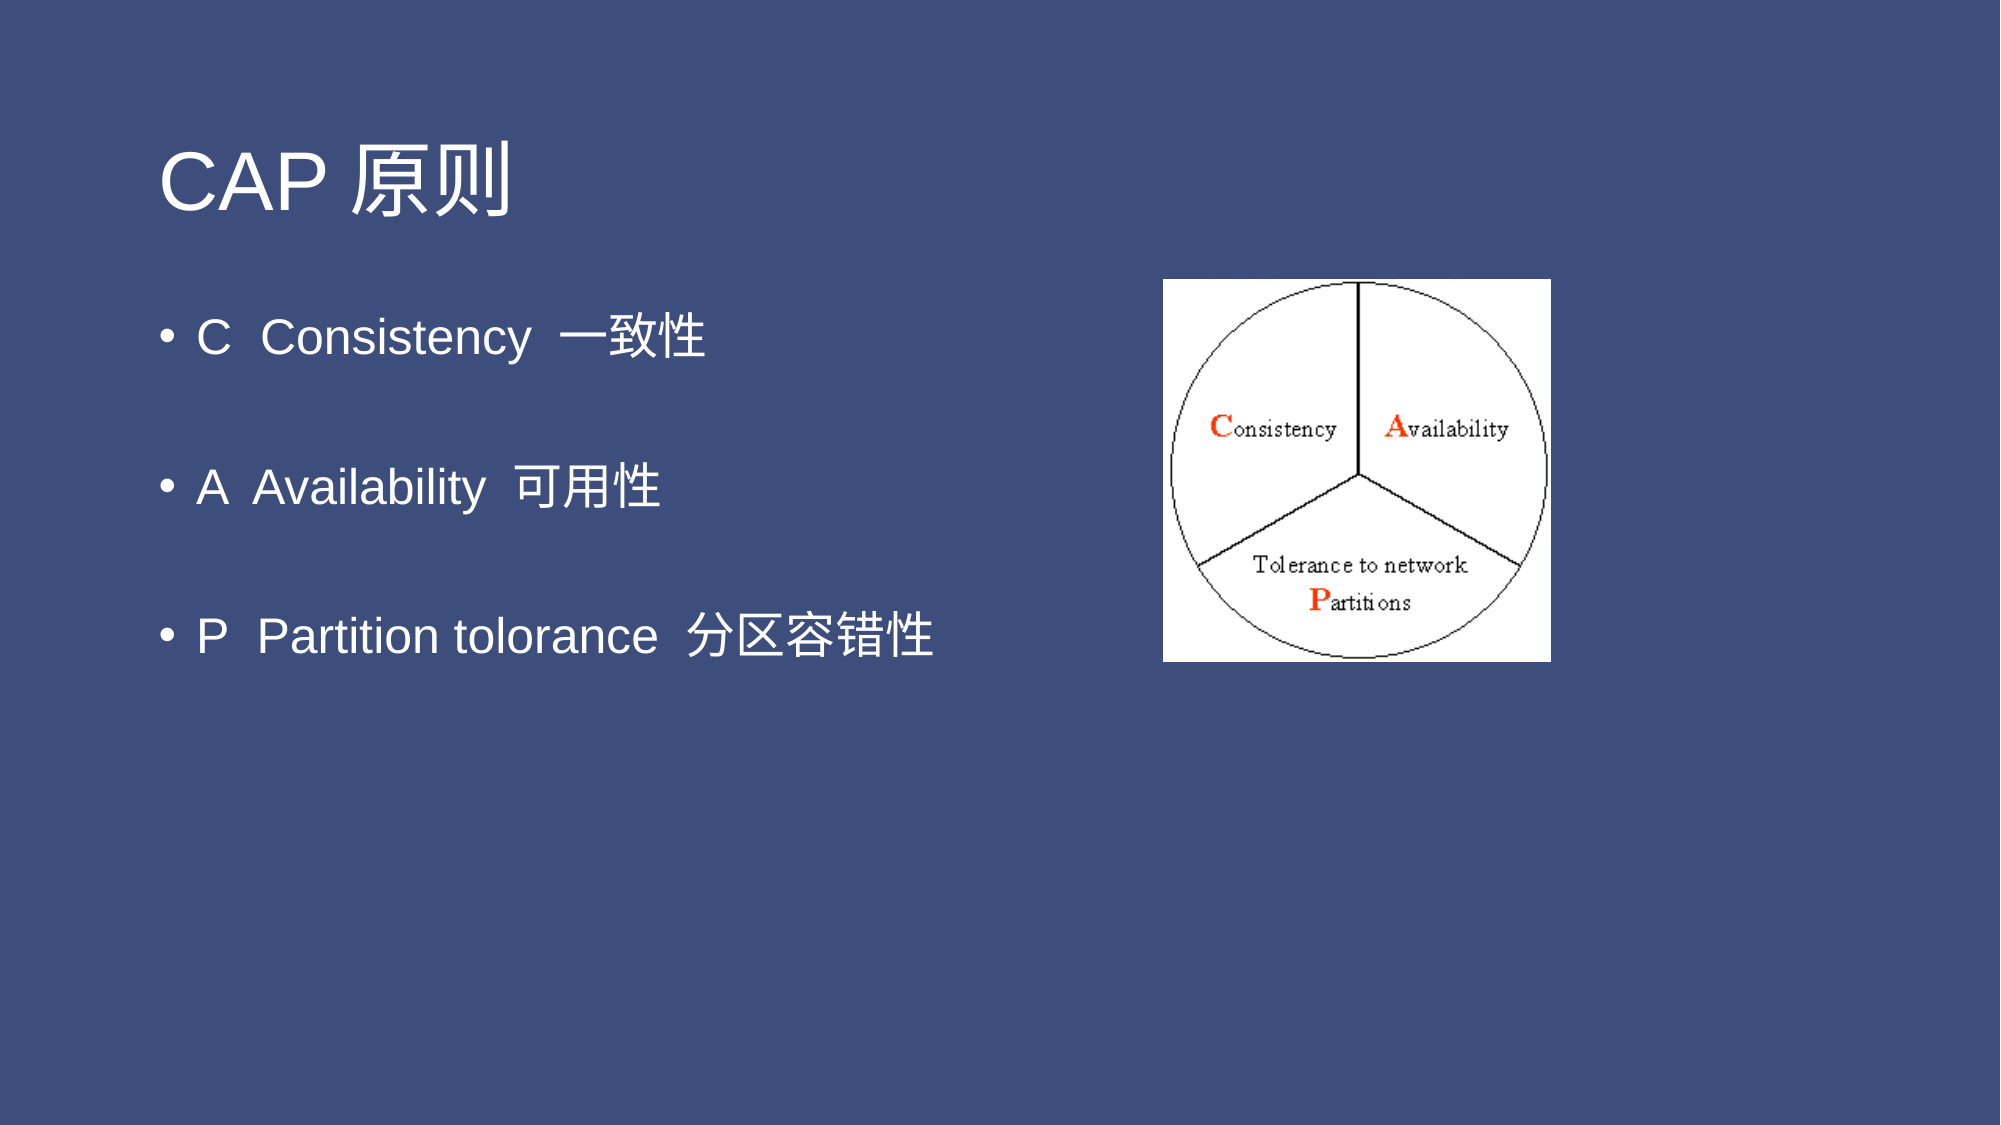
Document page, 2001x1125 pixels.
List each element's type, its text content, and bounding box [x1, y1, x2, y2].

title CAP原则 [143, 54, 1857, 280]
list C Consistency 一致性 A Availability 可用性 P Partition tolorance 分区容错性 [143, 303, 1857, 1013]
picture [1163, 279, 1551, 662]
